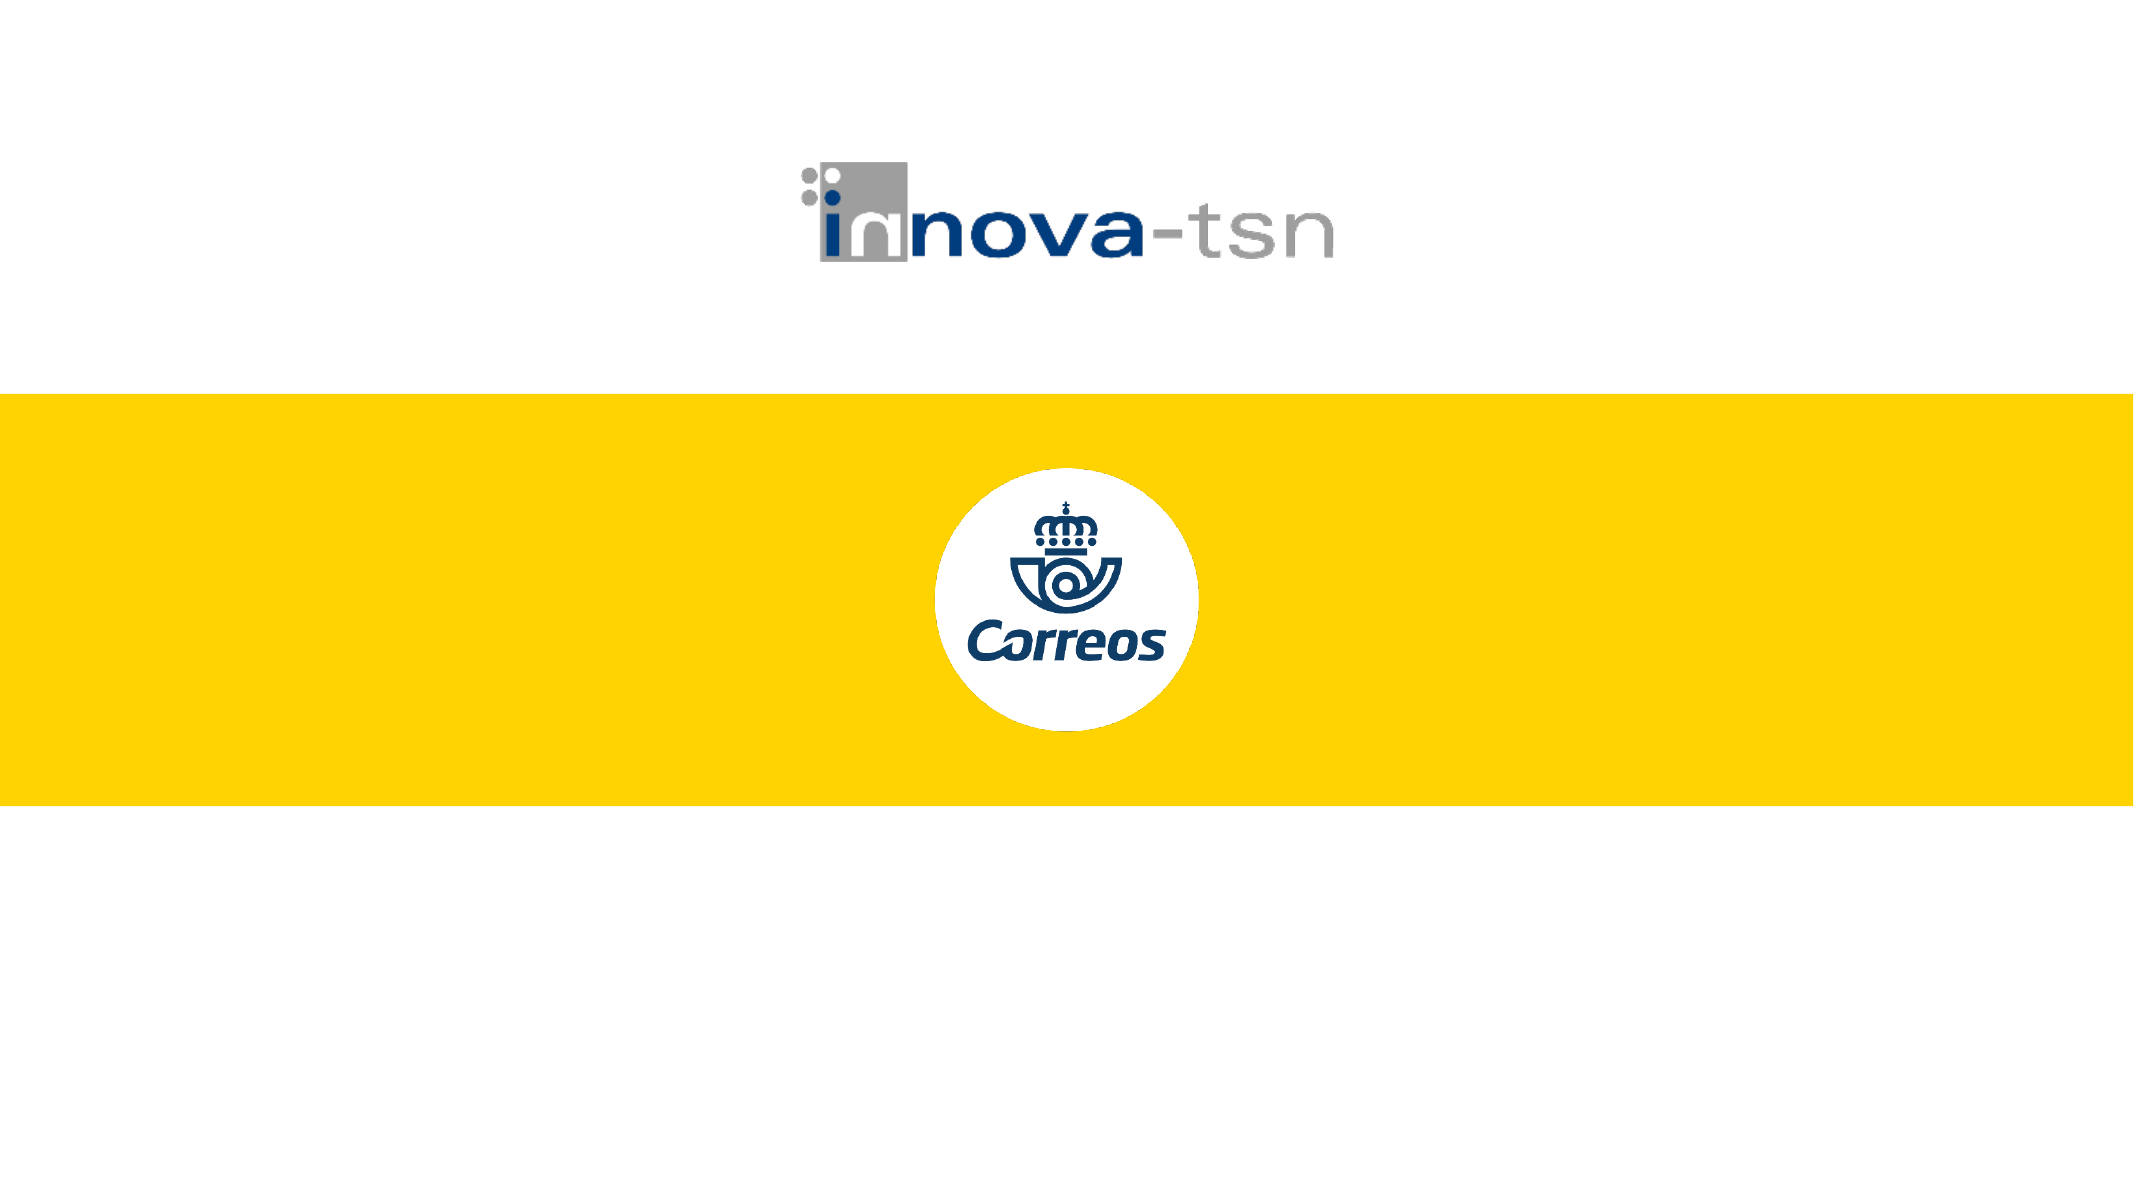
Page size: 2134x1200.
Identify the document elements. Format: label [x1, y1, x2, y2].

picture [891, 424, 1242, 775]
picture [789, 149, 1345, 274]
